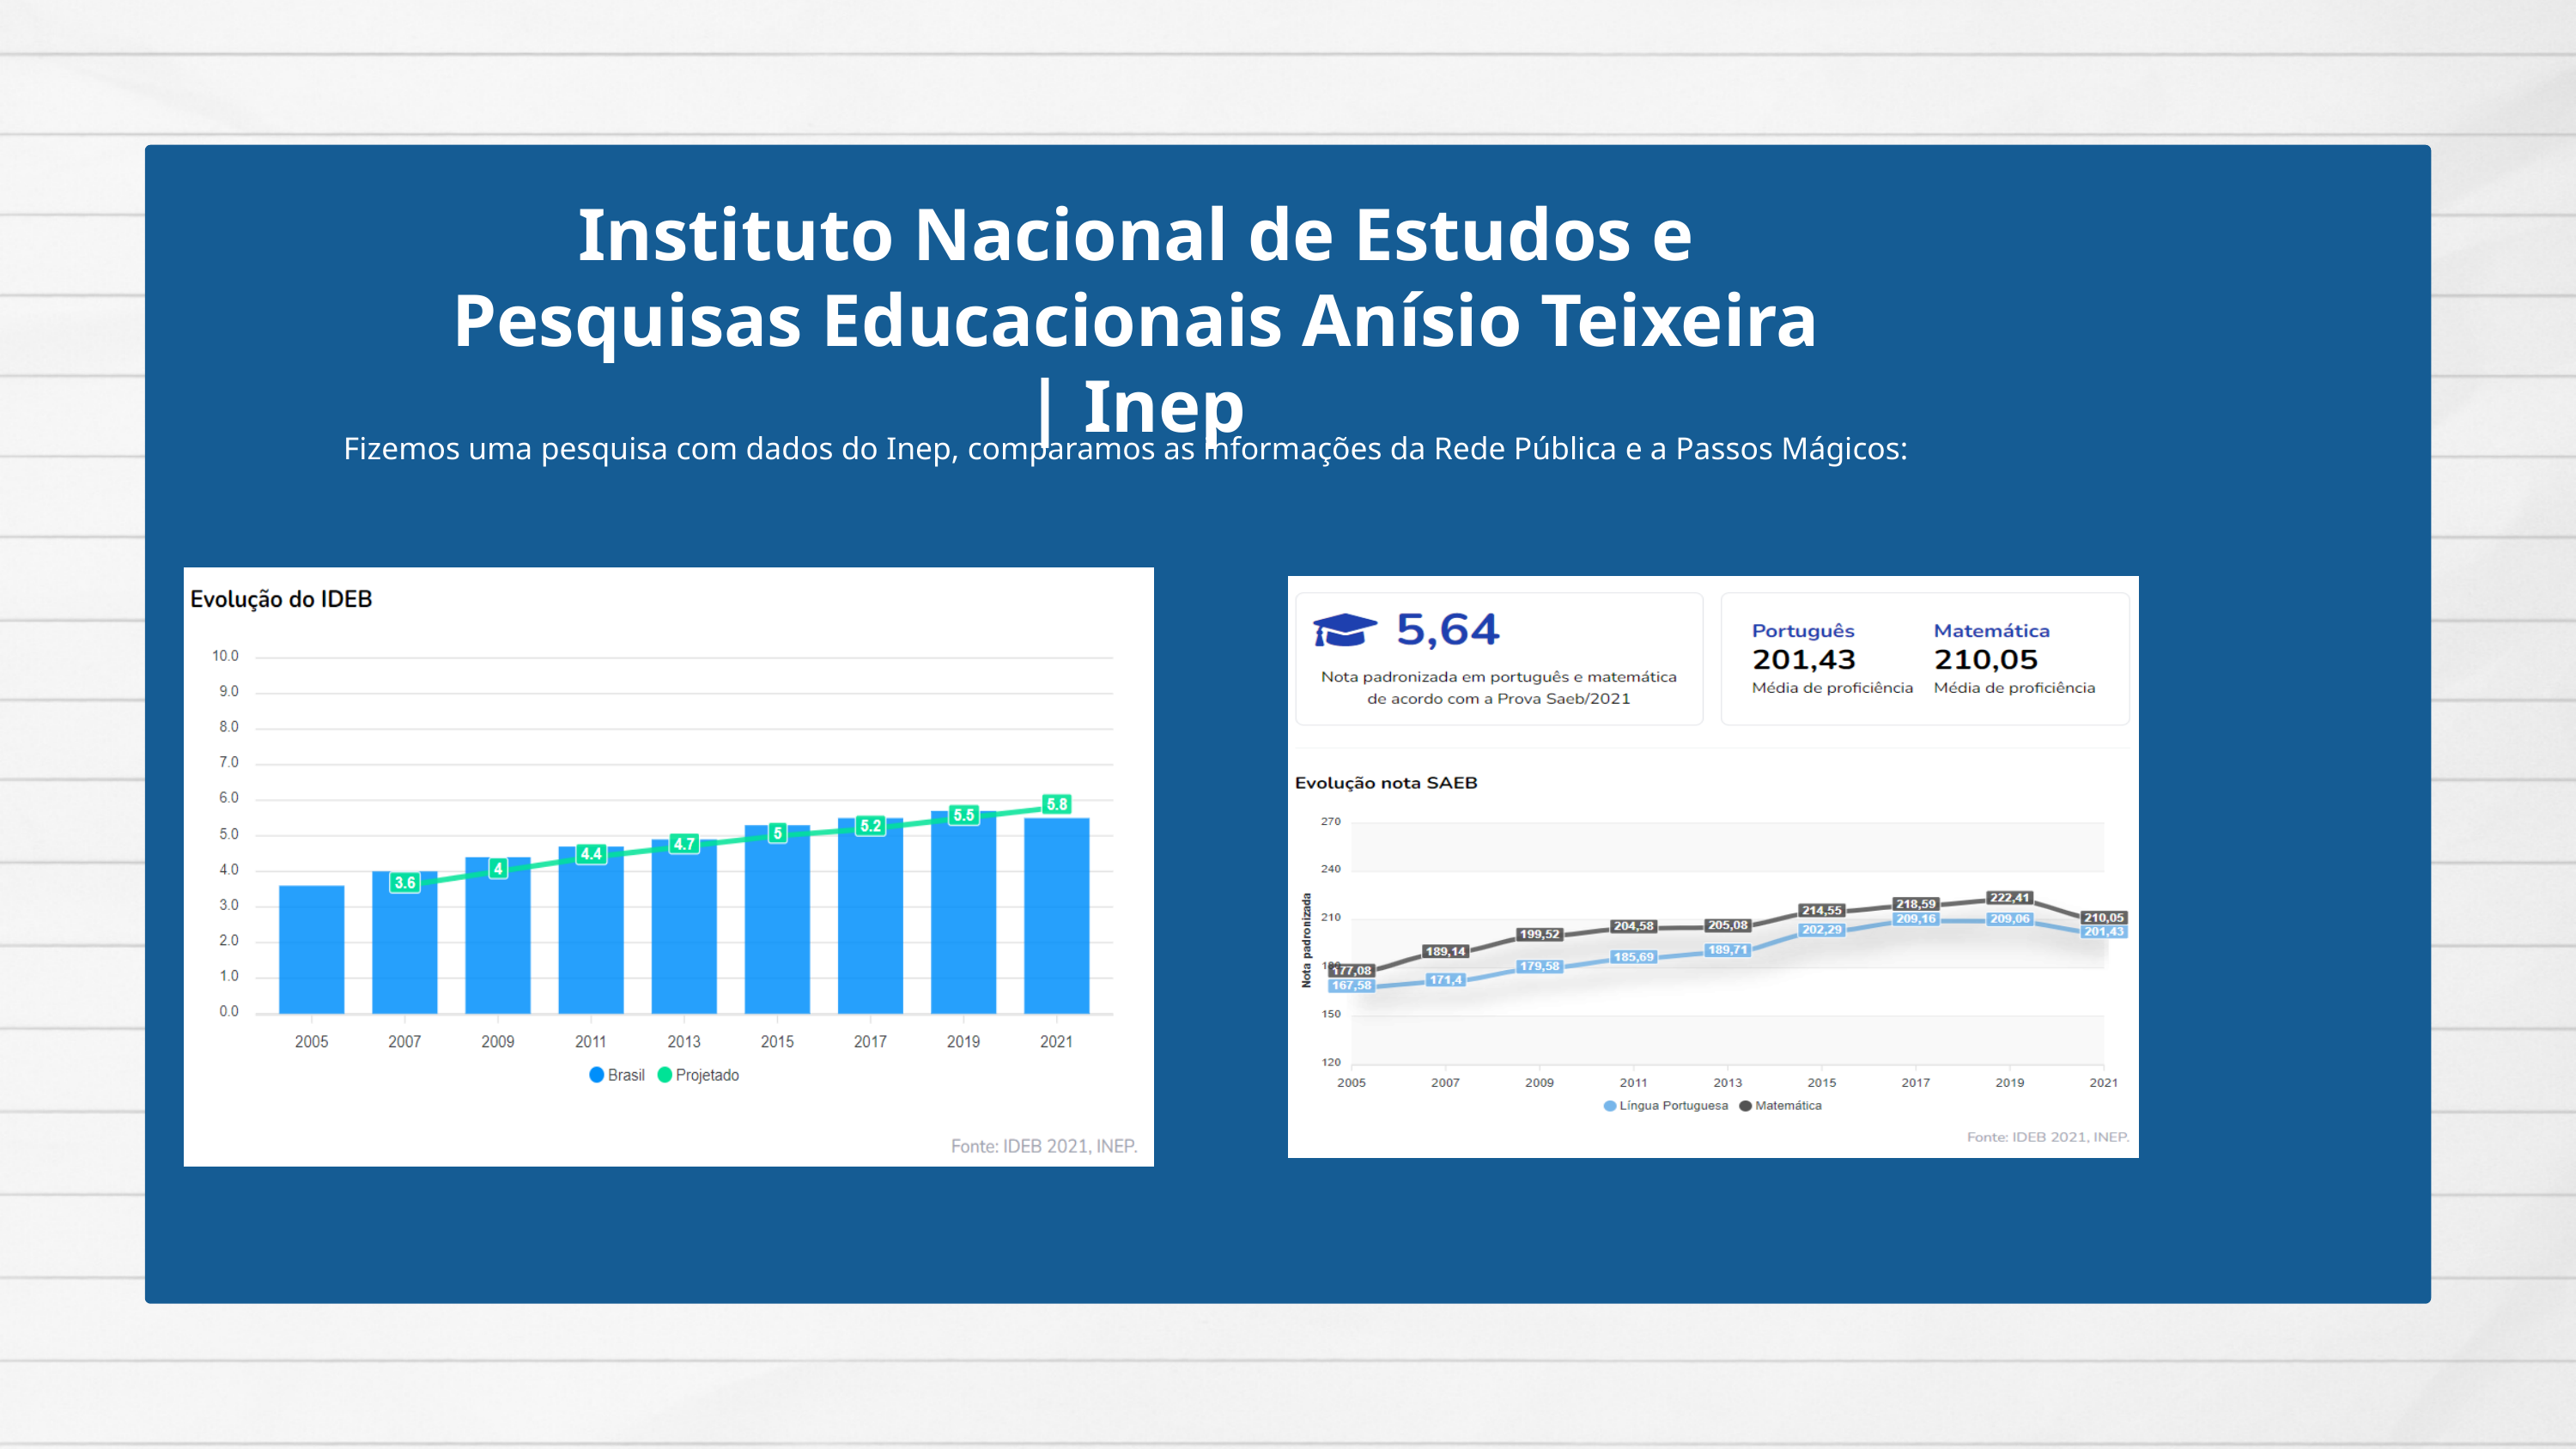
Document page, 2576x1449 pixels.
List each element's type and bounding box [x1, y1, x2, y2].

text_box [0, 0, 2576, 1449]
picture [1287, 576, 2139, 1158]
picture [184, 567, 1155, 1167]
text_box [144, 144, 2432, 1304]
